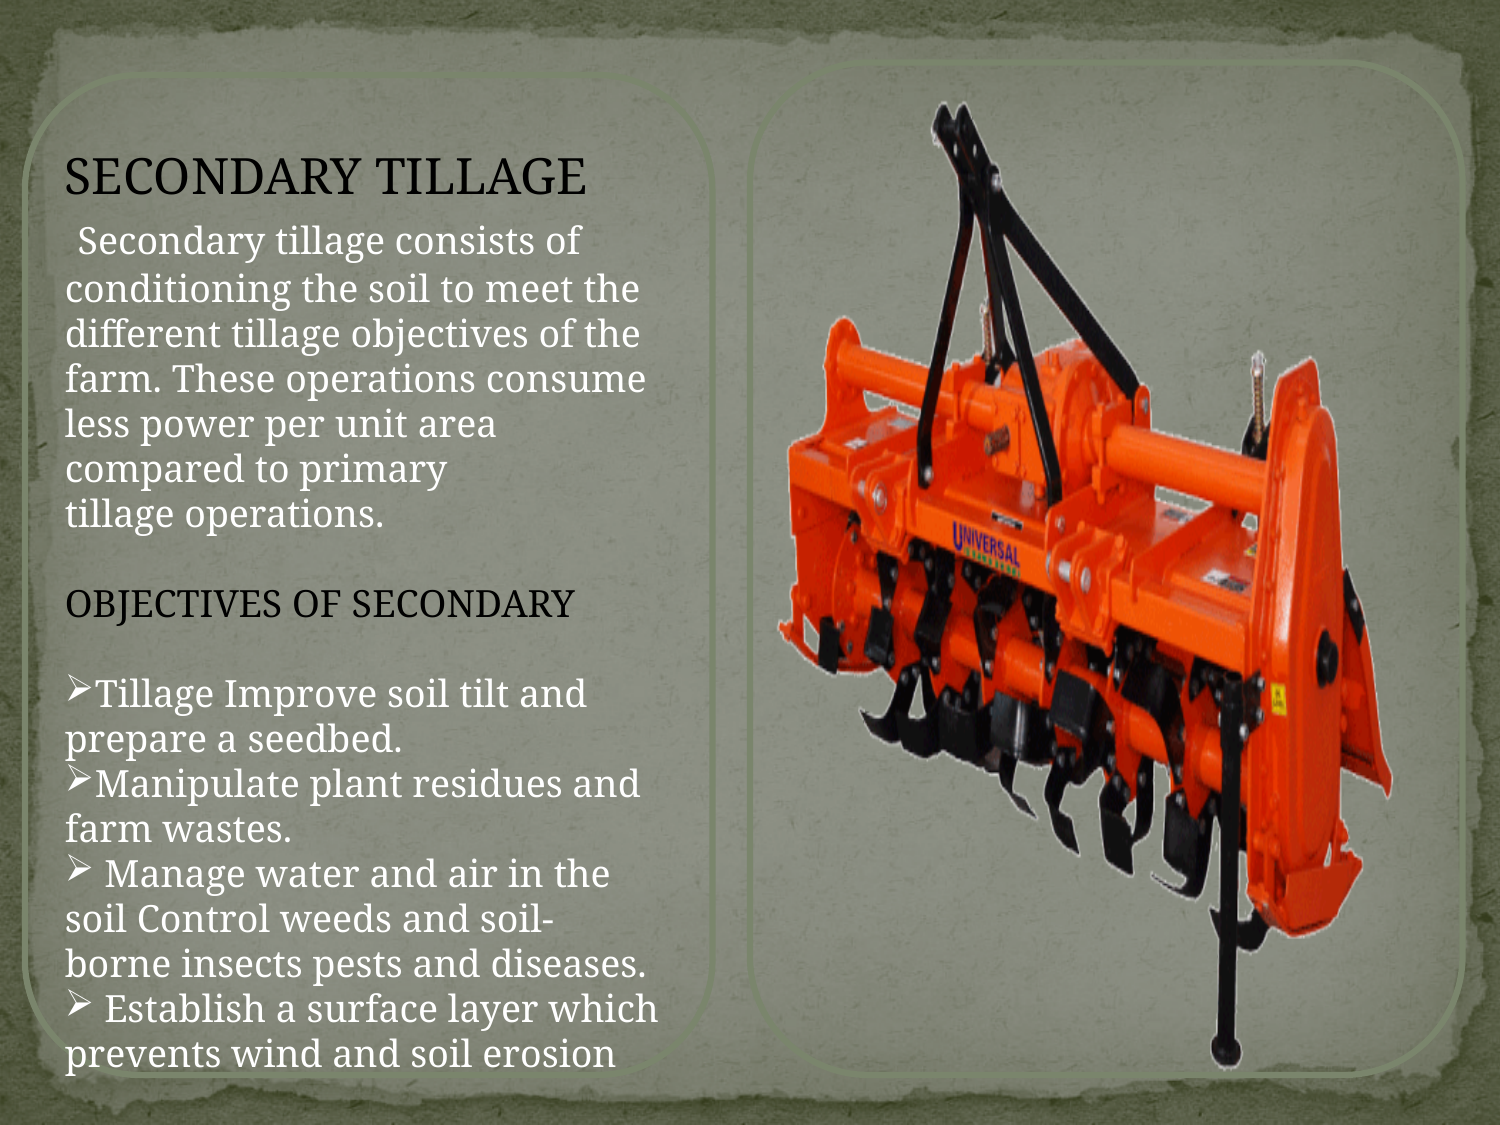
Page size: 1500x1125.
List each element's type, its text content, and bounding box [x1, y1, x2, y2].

text_box [21, 71, 716, 1050]
text_box [746, 59, 1466, 1079]
text_box SECONDARY TILLAGE Secondary tillage consists of conditioning the soil to meet the different tillage objectives of the farm. These operations consume less power per unit area compared to primary tillage operations. OBJECTIVES OF SECONDARY Tillage Improve soil tilt and prepare a seedbed. Manipulate plant residues and farm wastes. Manage water and air in the soil Control weeds and soil-borne insects pests and diseases. Establish a surface layer which prevents wind and soil erosion [50, 137, 675, 1125]
